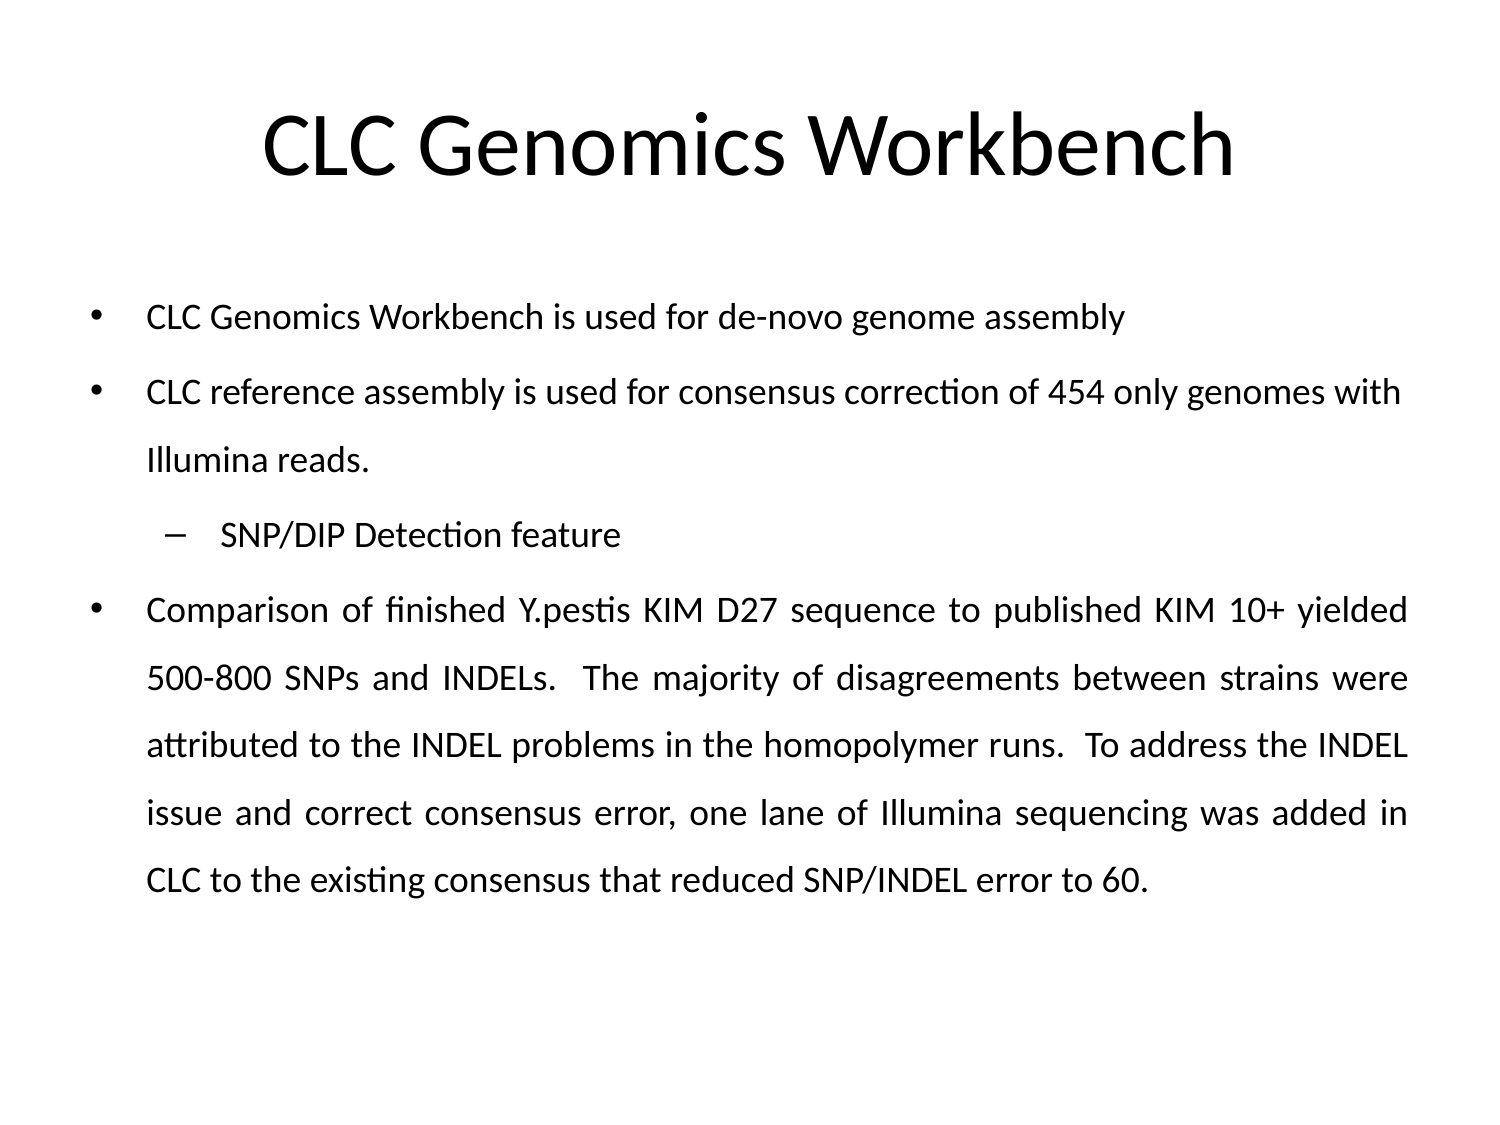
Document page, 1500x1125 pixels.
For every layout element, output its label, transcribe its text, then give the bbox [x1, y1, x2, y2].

list CLC Genomics Workbench is used for de-novo genome assembly CLC reference assembly is used for consensus correction of 454 only genomes with Illumina reads. SNP/DIP Detection feature Comparison of finished Y.pestis KIM D27 sequence to published KIM 10+ yielded 500-800 SNPs and INDELs. The majority of disagreements between strains were attributed to the INDEL problems in the homopolymer runs. To address the INDEL issue and correct consensus error, one lane of Illumina sequencing was added in CLC to the existing consensus that reduced SNP/INDEL error to 60. [75, 262, 1425, 1005]
title CLC Genomics Workbench [75, 45, 1425, 233]
